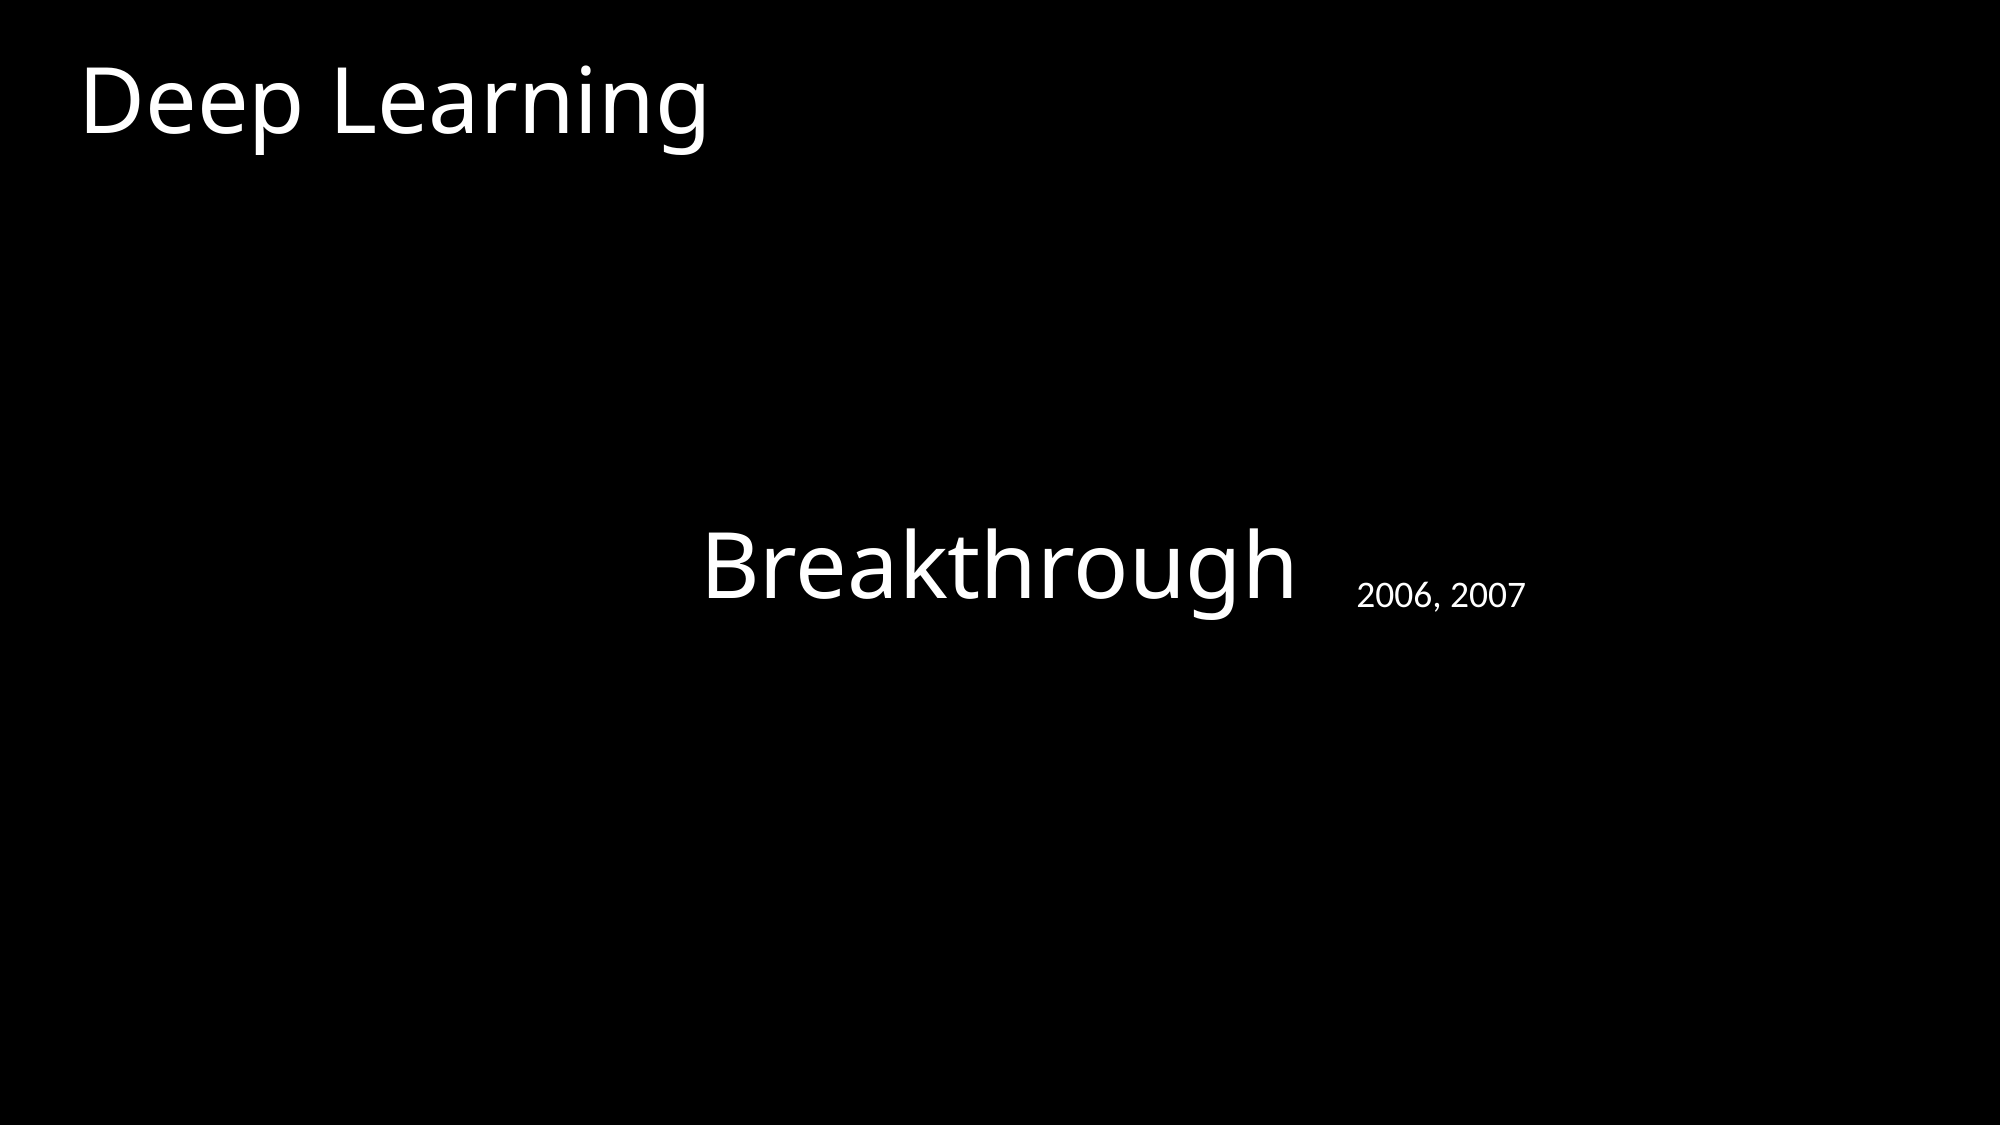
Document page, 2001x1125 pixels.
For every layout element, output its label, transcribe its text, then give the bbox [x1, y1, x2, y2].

text_box Breakthrough [685, 499, 1315, 624]
text_box 2006, 2007 [1341, 562, 1542, 623]
text_box Deep Learning [63, 34, 728, 160]
